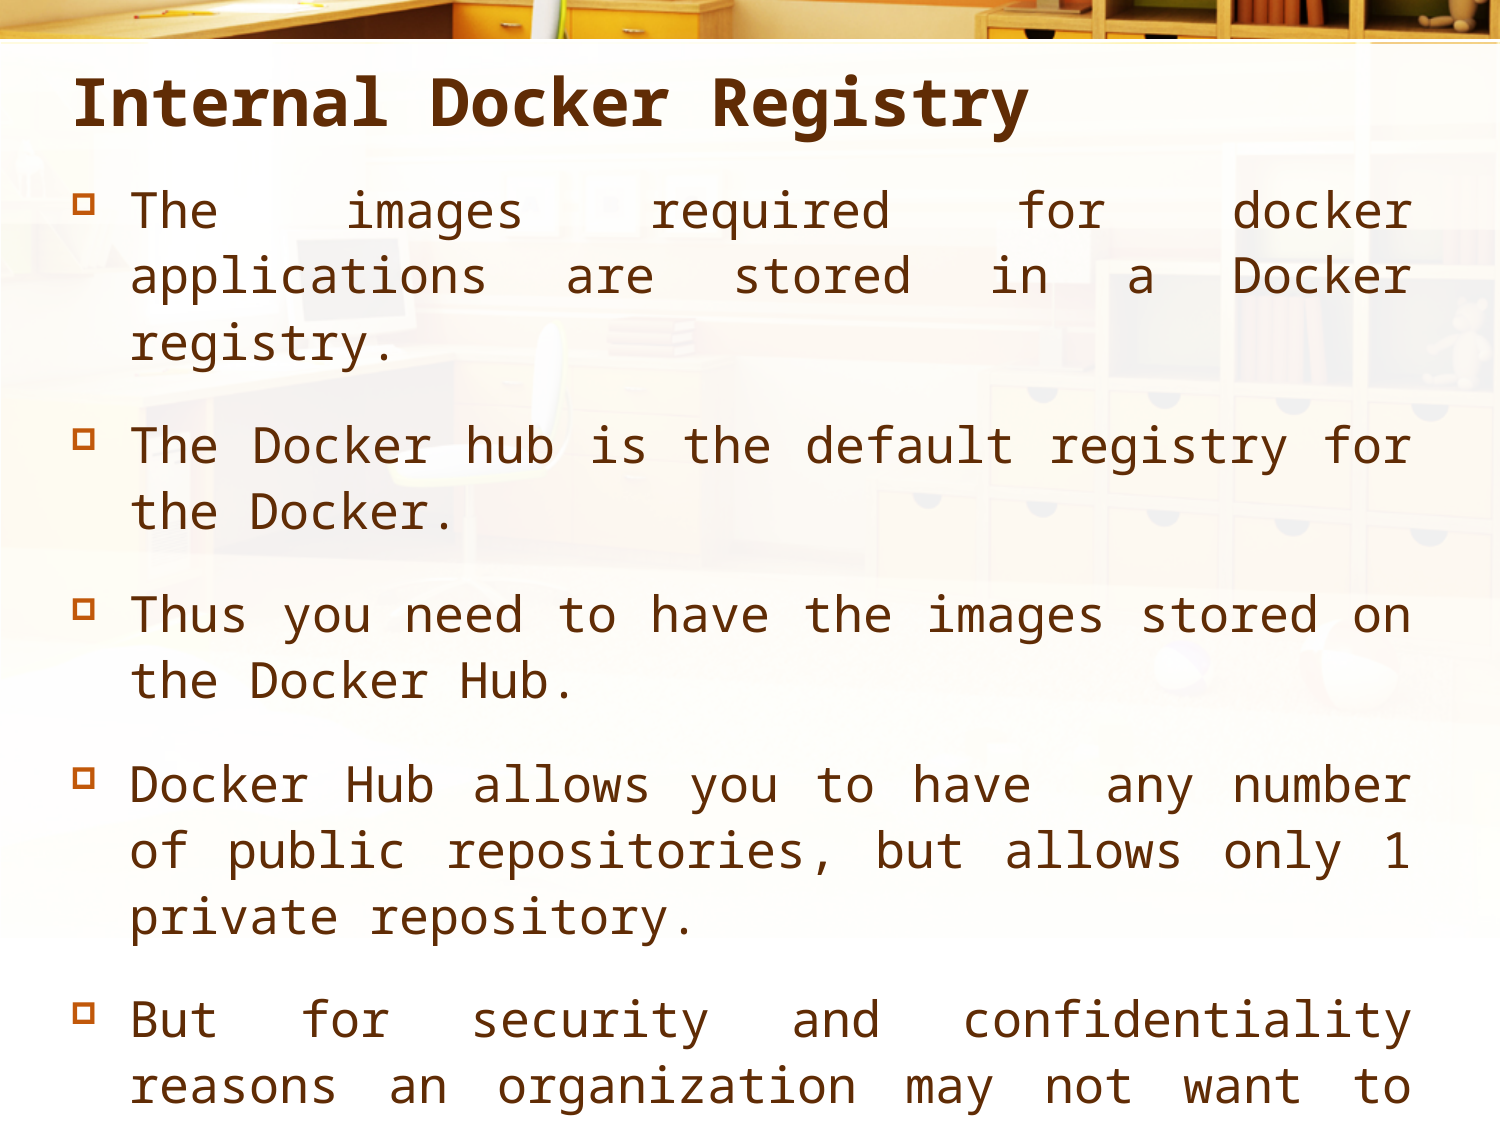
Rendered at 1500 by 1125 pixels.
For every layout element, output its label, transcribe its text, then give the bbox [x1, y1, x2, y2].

picture [0, 0, 1500, 39]
list The images required for docker applications are stored in a Docker registry. The Docker hub is the default registry for the Docker. Thus you need to have the images stored on the Docker Hub. Docker Hub allows you to have any number of public repositories, but allows only 1 private repository. But for security and confidentiality reasons an organization may not want to put images on a registry that is open to internet. [55, 164, 1428, 1062]
title Internal Docker Registry [55, 42, 1430, 149]
